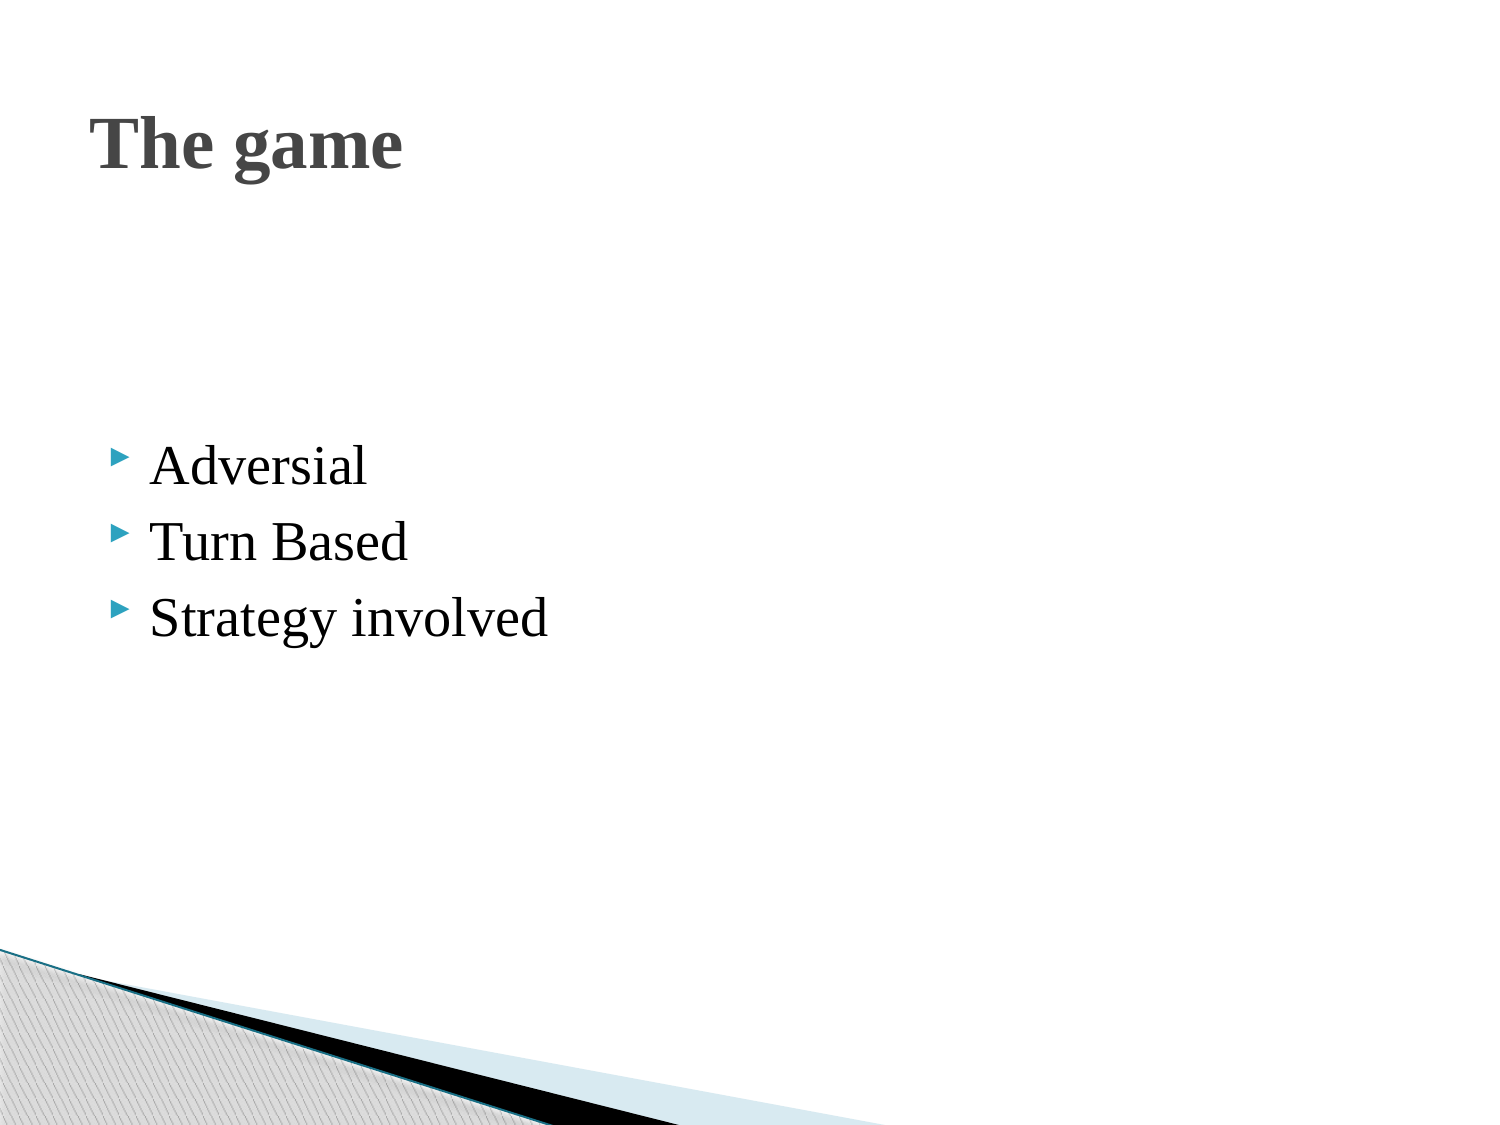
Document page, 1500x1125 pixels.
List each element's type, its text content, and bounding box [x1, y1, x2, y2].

list Adversial Turn Based Strategy involved [75, 420, 1425, 1125]
title The game [75, 45, 1425, 233]
